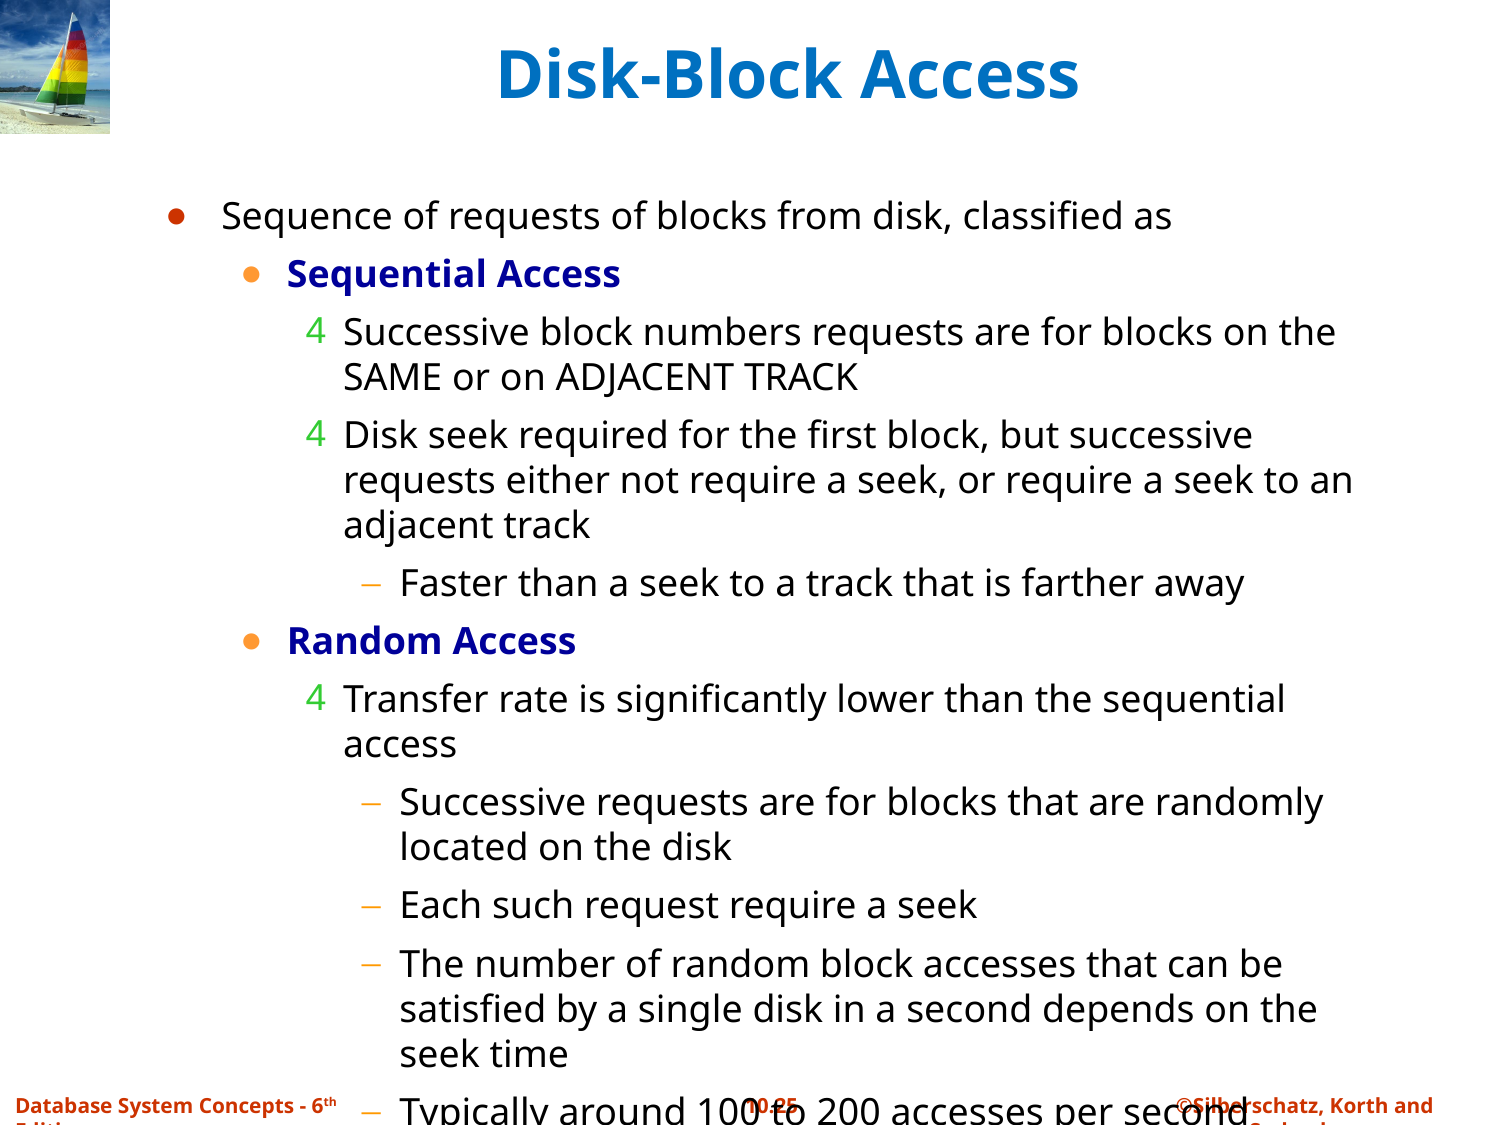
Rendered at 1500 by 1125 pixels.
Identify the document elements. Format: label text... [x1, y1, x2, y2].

list Sequence of requests of blocks from disk, classified as Sequential Access Successive block numbers requests are for blocks on the SAME or on ADJACENT TRACK Disk seek required for the first block, but successive requests either not require a seek, or require a seek to an adjacent track Faster than a seek to a track that is farther away Random Access Transfer rate is significantly lower than the sequential access Successive requests are for blocks that are randomly located on the disk Each such request require a seek The number of random block accesses that can be satisfied by a single disk in a second depends on the seek time Typically around 100 to 200 accesses per second As only a small amount of data is read per seek [150, 184, 1410, 1020]
title Disk-Block Access [126, 19, 1451, 120]
picture [0, 0, 110, 134]
